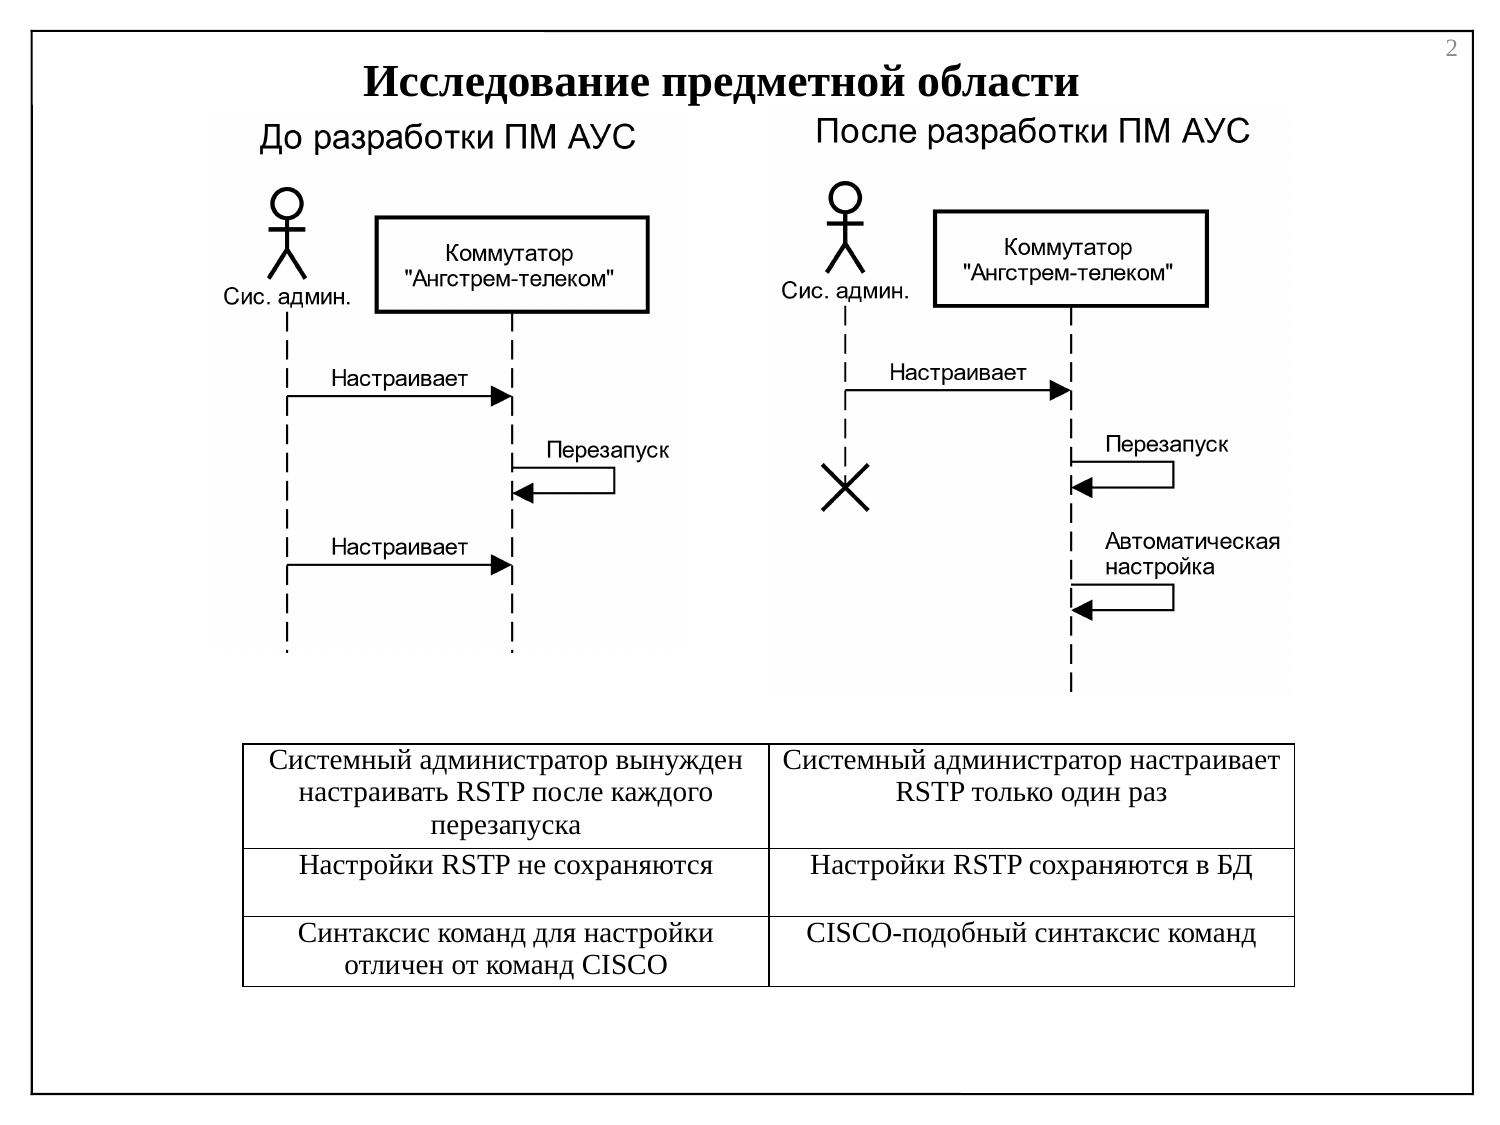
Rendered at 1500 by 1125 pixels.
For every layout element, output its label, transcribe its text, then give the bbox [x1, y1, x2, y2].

table_cell Настройки RSTP не сохраняются [244, 849, 768, 916]
table_header Системный администратор вынужден настраивать RSTP после каждого перезапуска [244, 745, 768, 848]
picture [209, 110, 683, 653]
table_cell Настройки RSTP сохраняются в БД [770, 849, 1294, 916]
slide_number 2 [1123, 16, 1474, 77]
text_box Исследование предметной области [12, 43, 1431, 113]
picture [768, 104, 1293, 699]
table_cell Синтаксис команд для настройки отличен от команд CISCO [244, 917, 768, 986]
table_cell CISCO-подобный синтаксис команд [770, 917, 1294, 986]
table_header Системный администратор настраивает RSTP только один раз [770, 745, 1294, 848]
